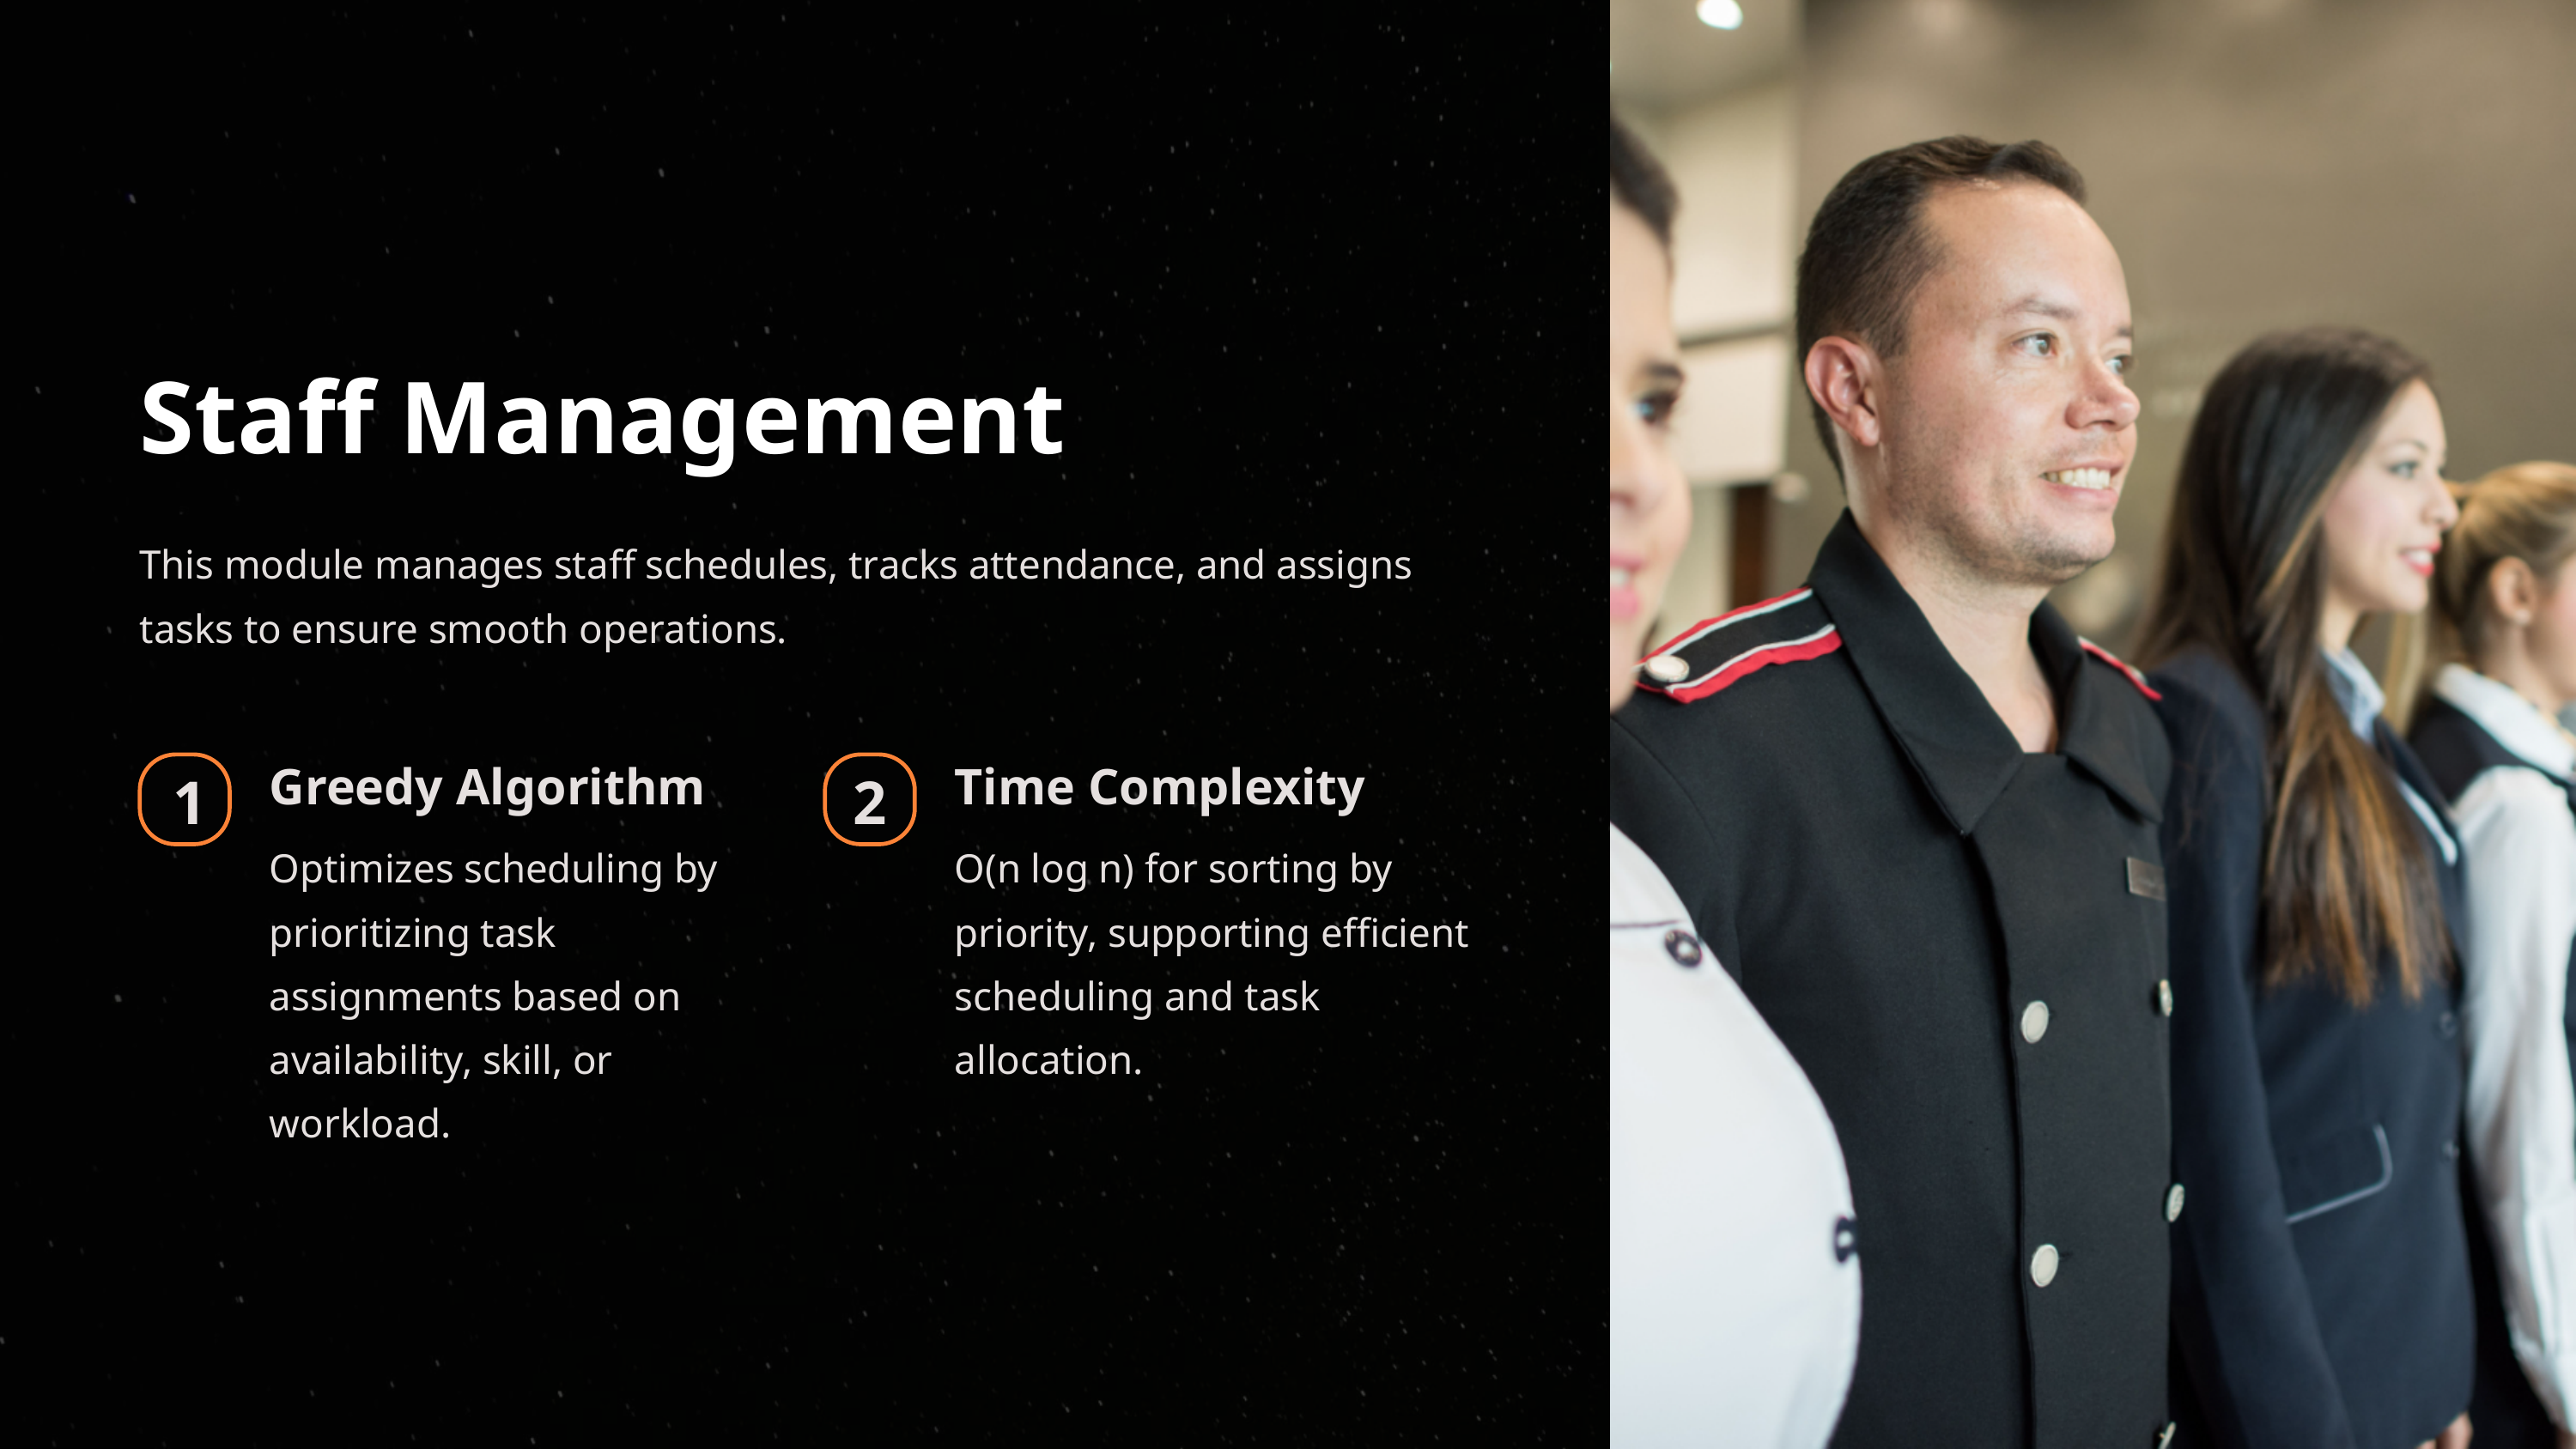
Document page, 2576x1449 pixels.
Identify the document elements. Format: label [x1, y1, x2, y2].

text_box [823, 752, 917, 847]
text_box [0, 0, 2576, 1449]
text_box [137, 752, 232, 847]
